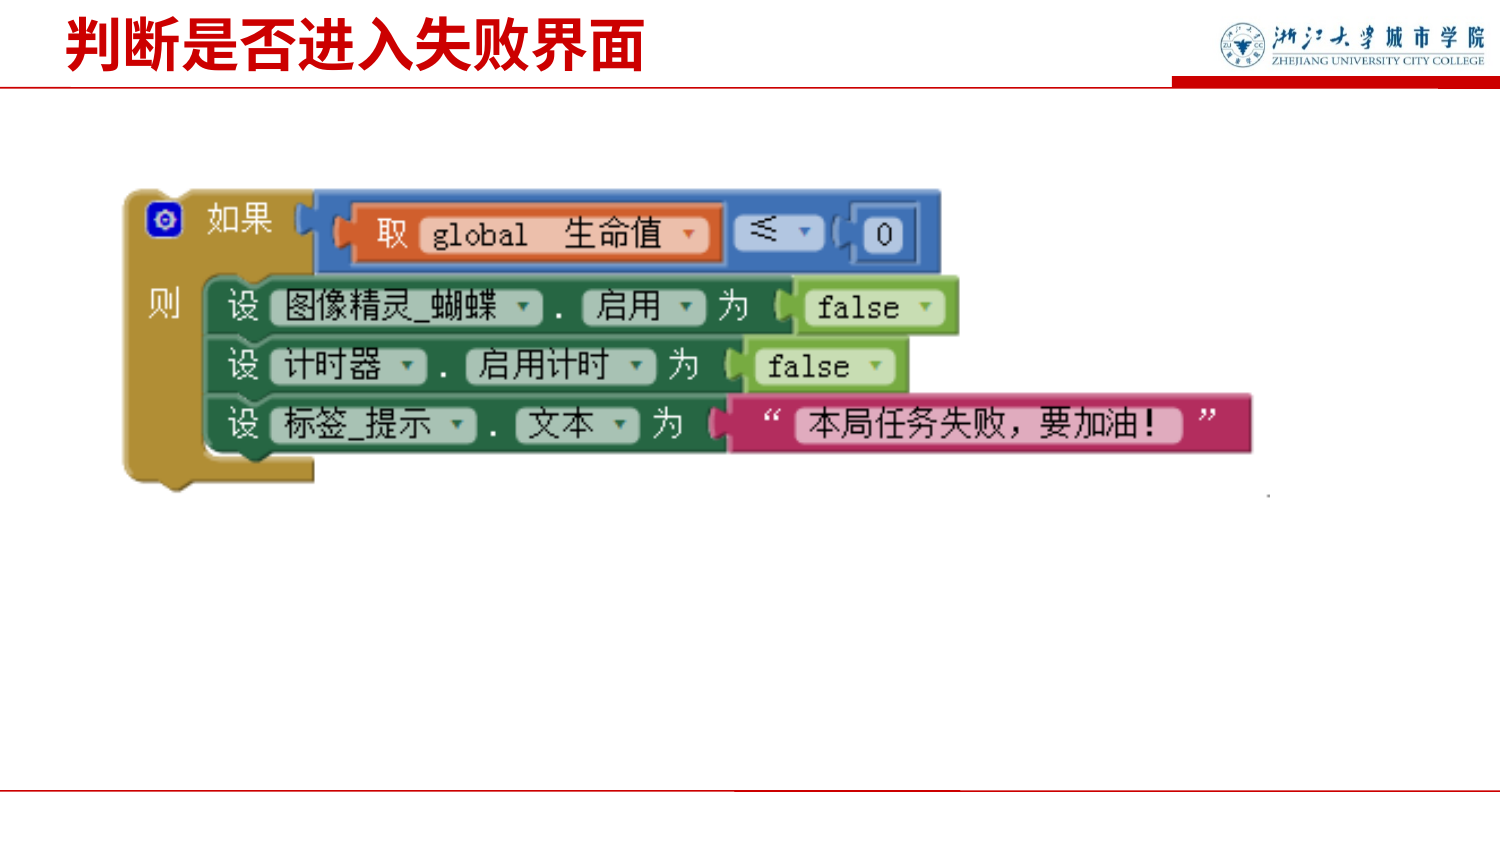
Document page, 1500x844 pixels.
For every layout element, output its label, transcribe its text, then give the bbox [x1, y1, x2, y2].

picture [99, 185, 1270, 501]
picture [1210, 5, 1497, 73]
title 判断是否进入失败界面 [49, 7, 1400, 80]
